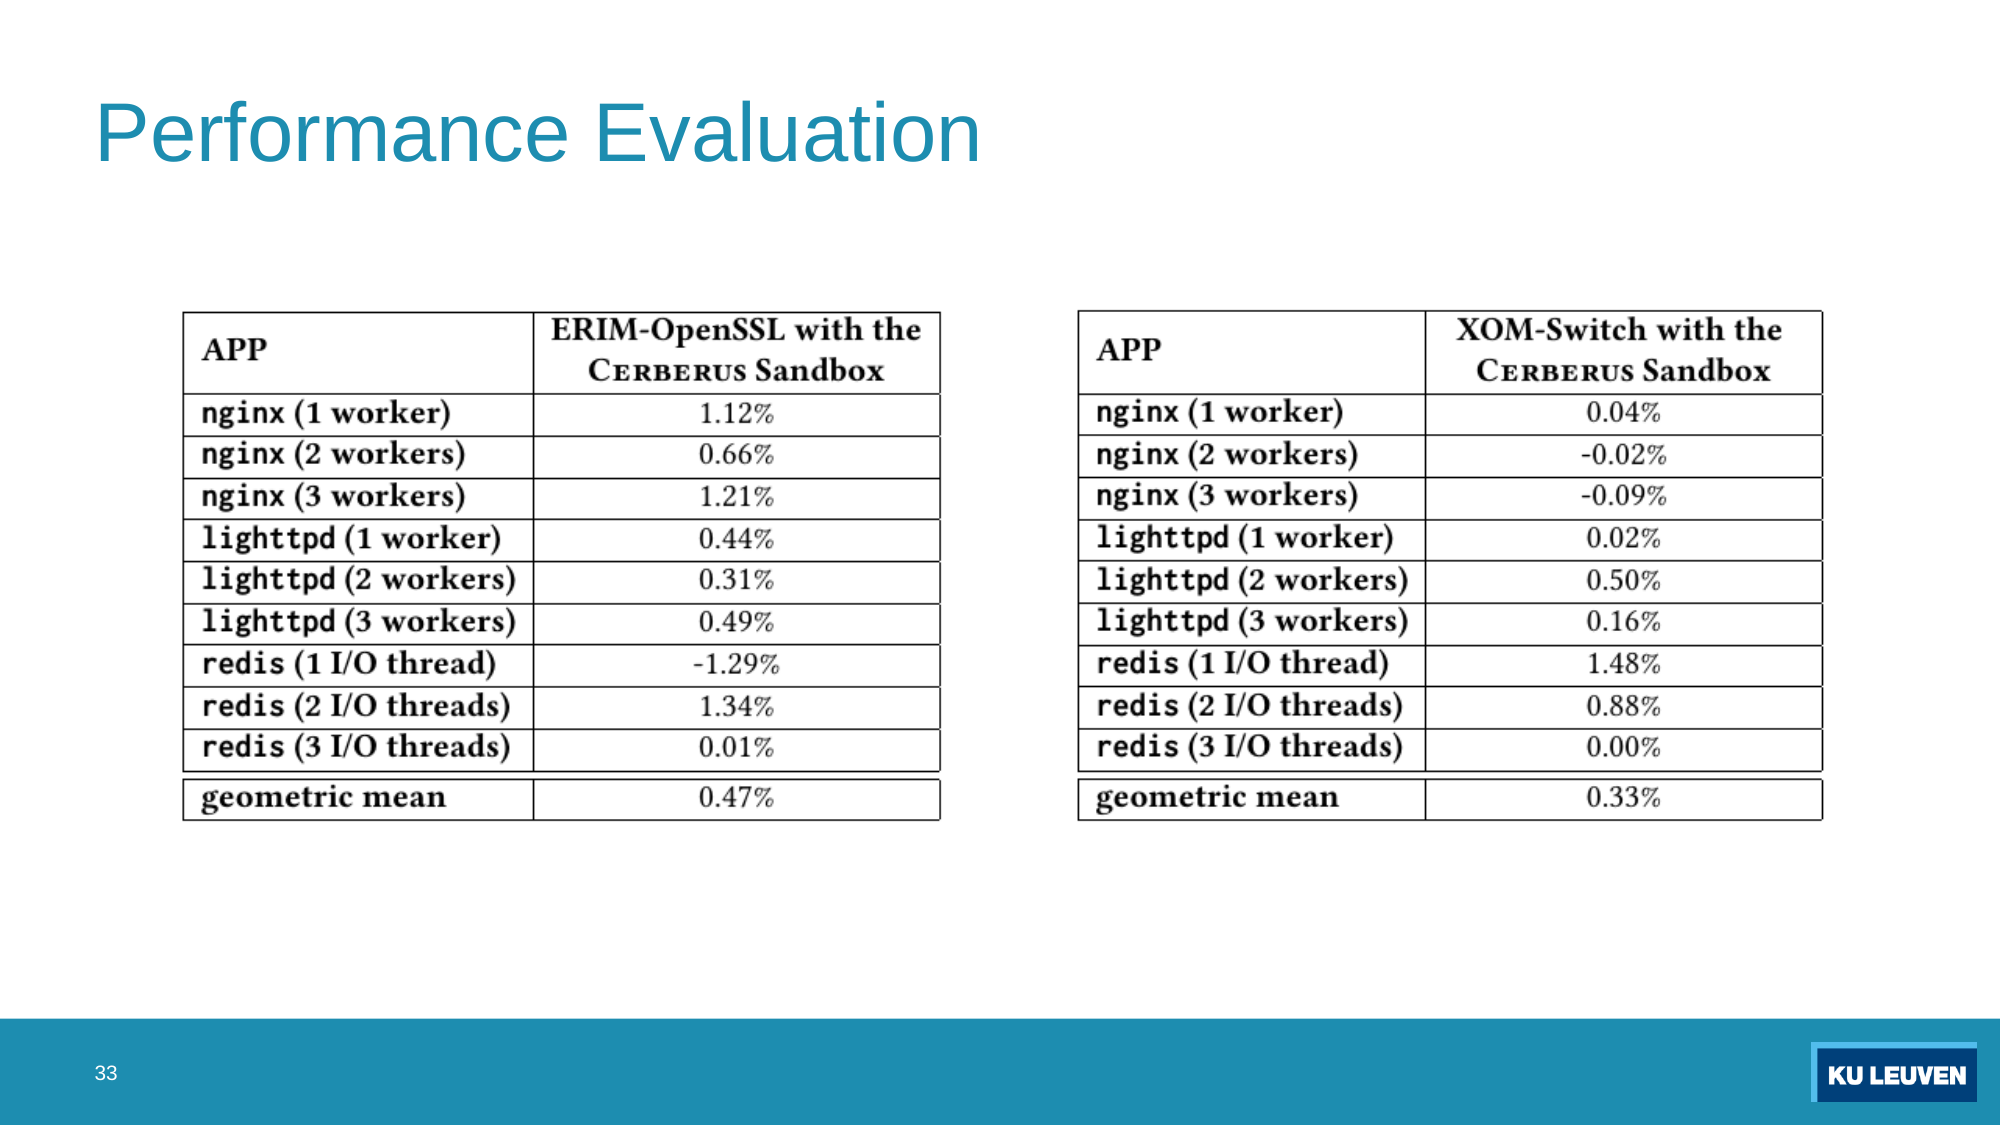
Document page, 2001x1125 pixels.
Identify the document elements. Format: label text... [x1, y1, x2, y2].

picture [1811, 1042, 1977, 1102]
picture [1067, 301, 1836, 829]
slide_number 33 [94, 1018, 201, 1125]
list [163, 301, 949, 829]
title Performance Evaluation [94, 33, 1906, 223]
